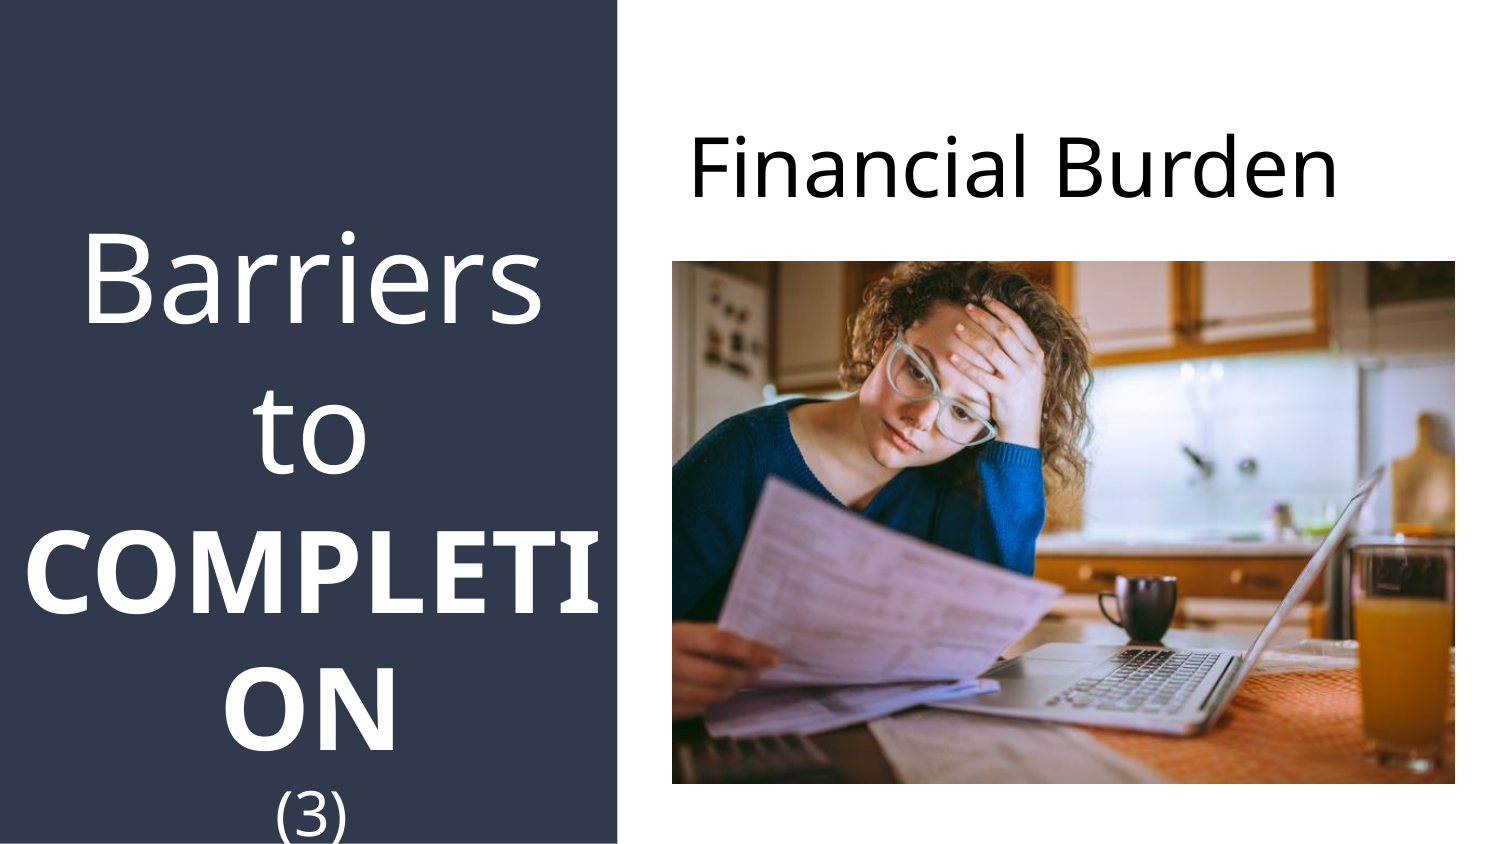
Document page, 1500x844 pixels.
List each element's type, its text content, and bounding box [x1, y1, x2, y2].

title Barriers to COMPLETION (3) [0, 183, 637, 599]
list Financial Burden [672, 84, 1476, 235]
picture [671, 261, 1456, 784]
